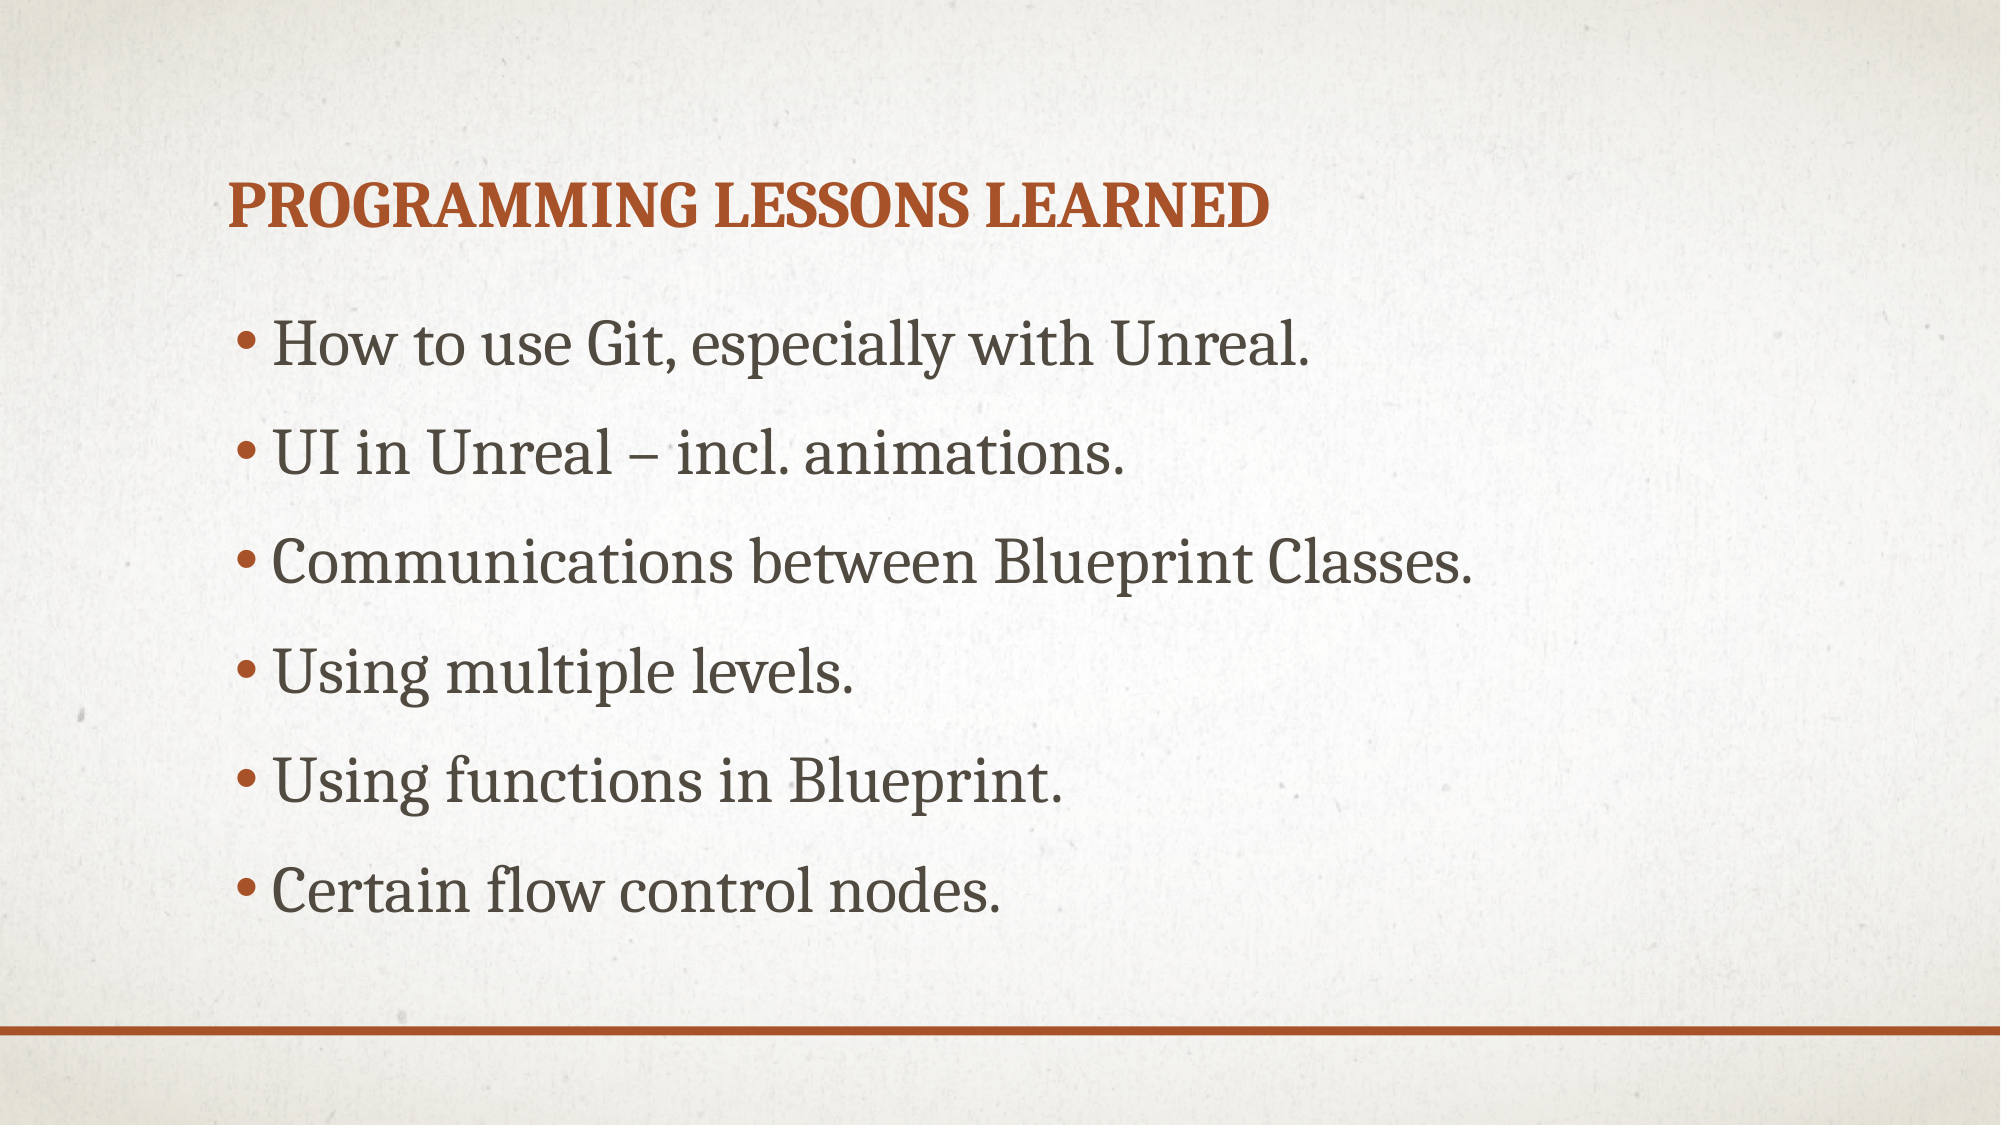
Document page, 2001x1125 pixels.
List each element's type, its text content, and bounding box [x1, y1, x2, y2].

title Programming Lessons learned [212, 62, 1788, 250]
list How to use Git, especially with Unreal. UI in Unreal – incl. animations. Communications between Blueprint Classes. Using multiple levels. Using functions in Blueprint. Certain flow control nodes. [212, 299, 1788, 975]
picture [0, 0, 2001, 1125]
